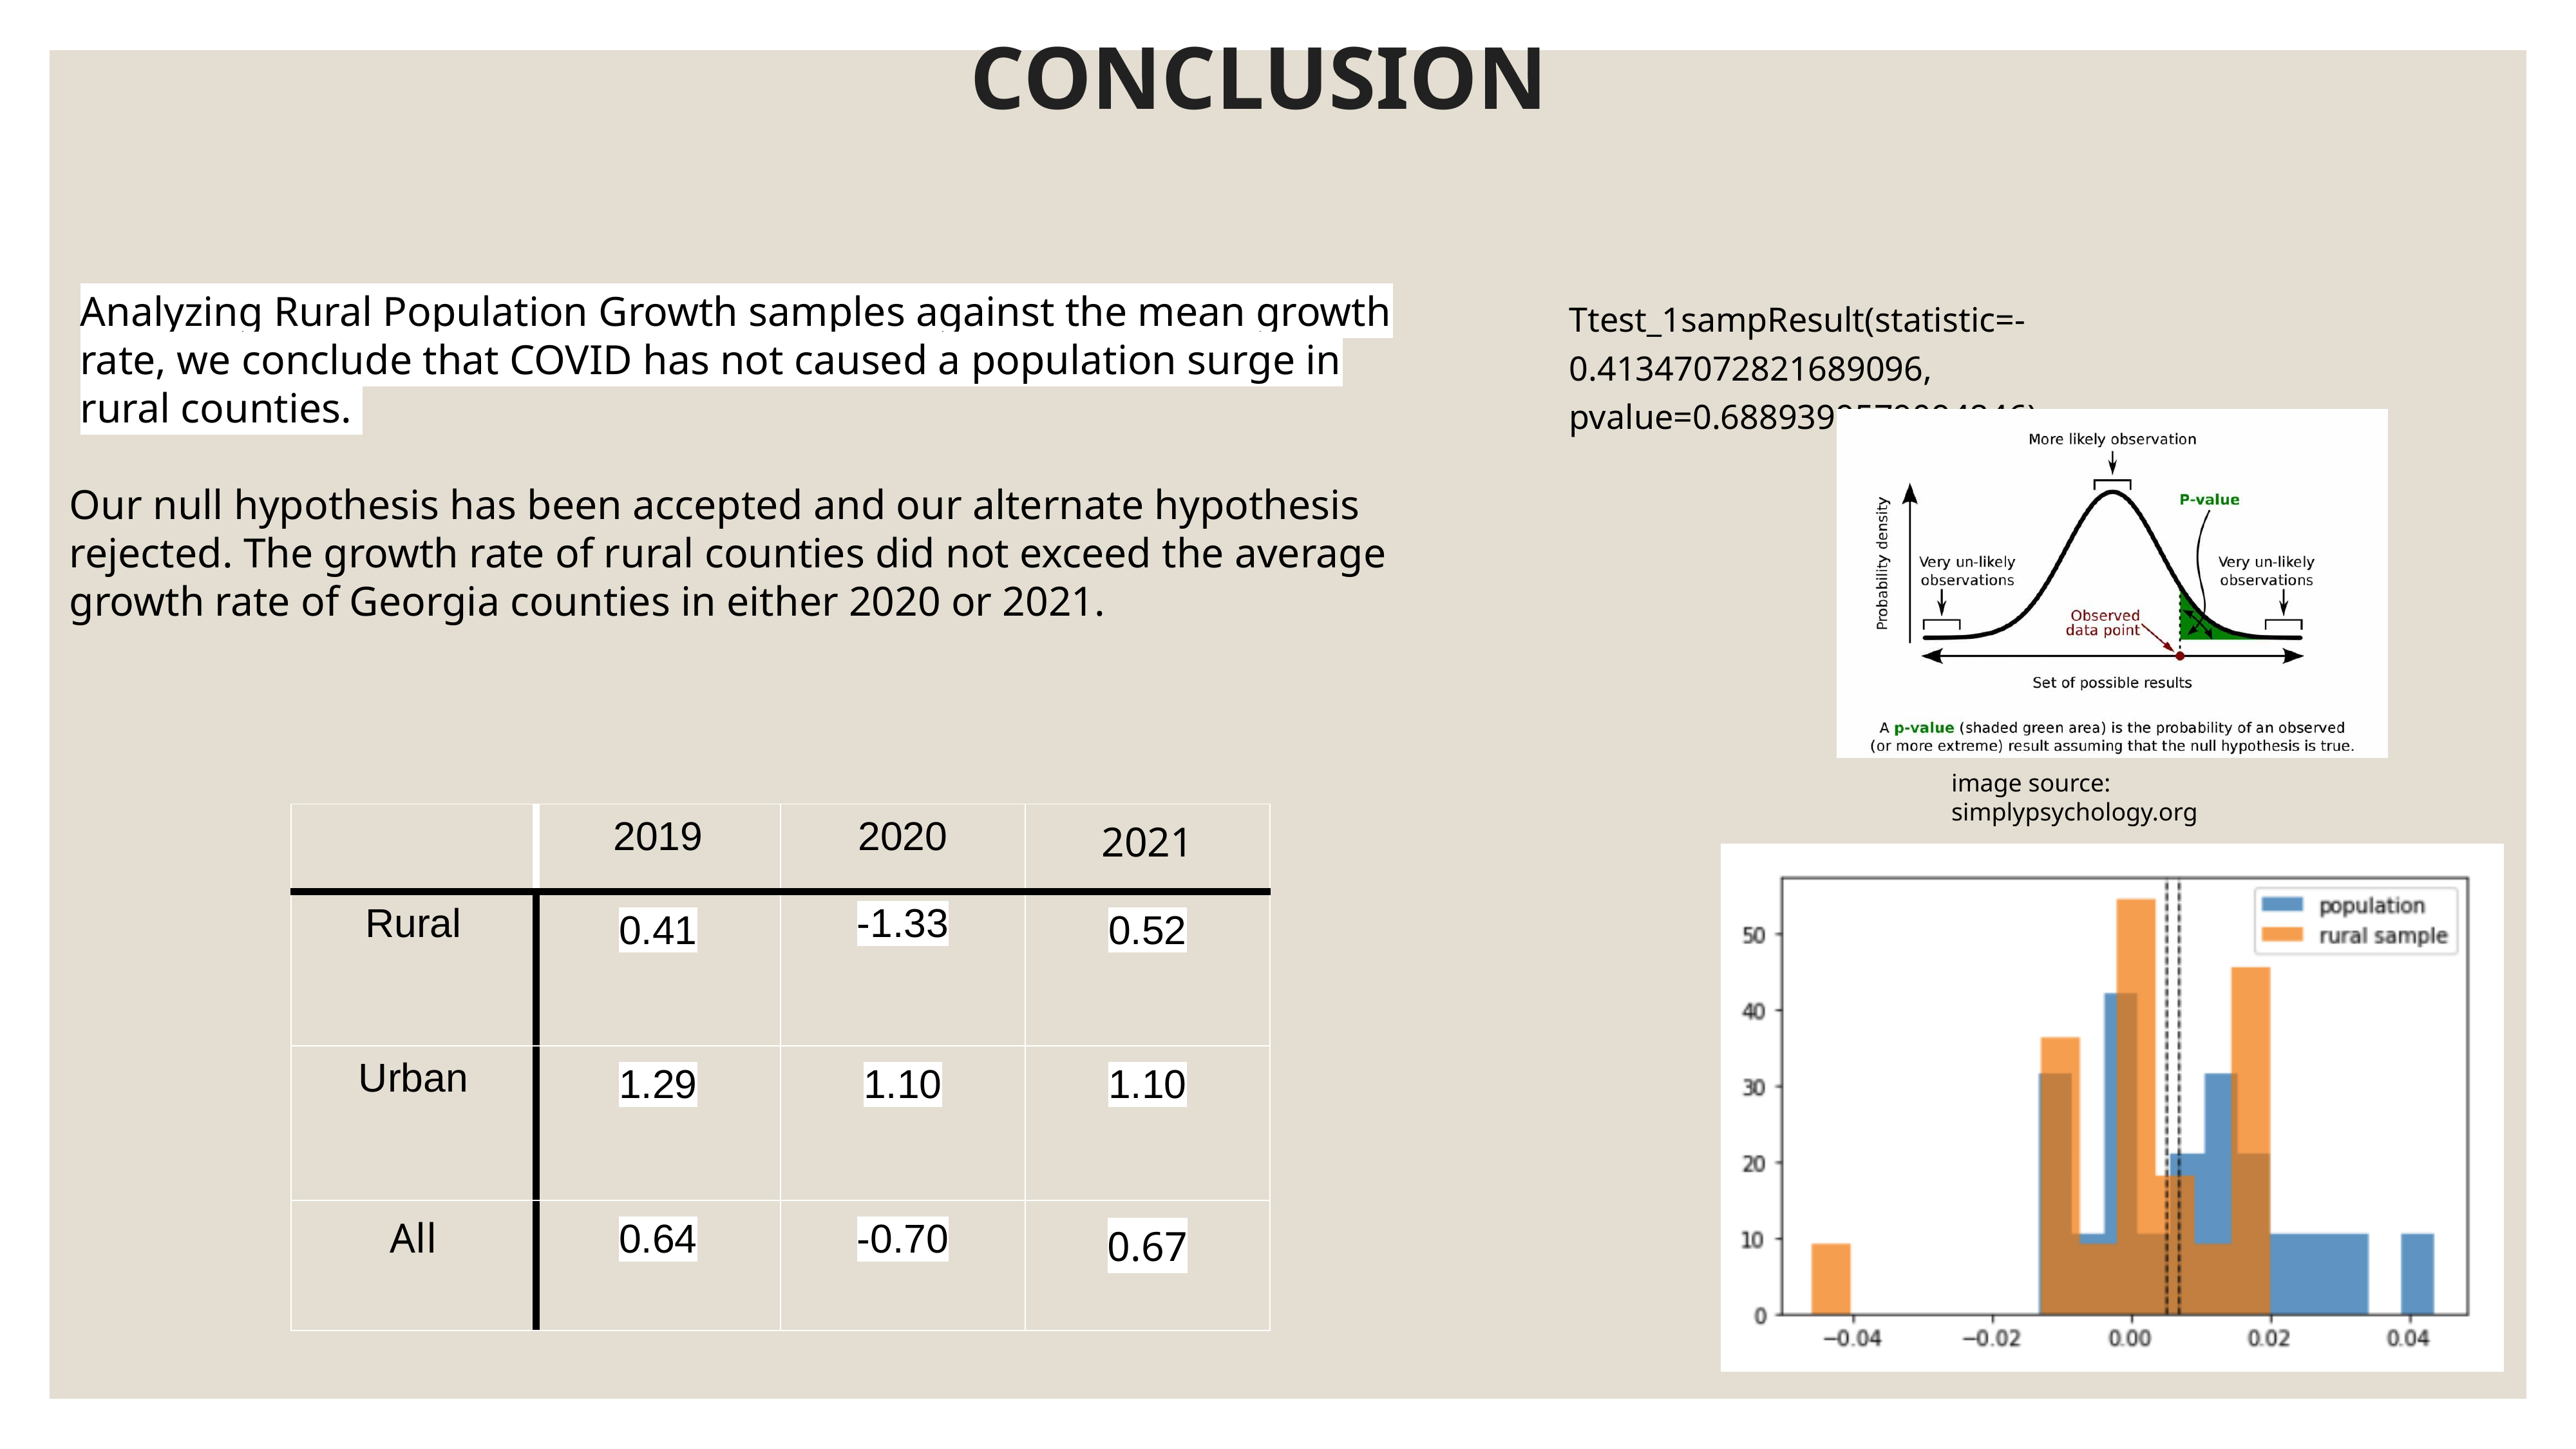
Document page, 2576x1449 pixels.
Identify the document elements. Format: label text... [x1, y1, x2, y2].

table_cell All [292, 1201, 533, 1330]
table_cell Rural [292, 895, 533, 1045]
table_cell 0.52 [1026, 895, 1269, 1045]
text_box Analyzing Rural Population Growth samples against the mean growth rate, we conclude that COVID has not caused a population surge in rural counties. Our null hypothesis has been accepted and our alternate hypothesis rejected. The growth rate of rural counties did not exceed the average growth rate of Georgia counties in either 2020 or 2021. [59, 276, 1448, 634]
title CONCLUSION [965, 0, 2210, 132]
picture [1721, 844, 2504, 1372]
table_header [292, 804, 533, 888]
text_box Ttest_1sampResult(statistic=-0.41347072821689096, pvalue=0.6889399579094846) [1549, 280, 2399, 446]
table_cell 0.41 [540, 895, 780, 1045]
table_cell -1.33 [781, 895, 1025, 1045]
table_cell Urban [292, 1046, 533, 1200]
table_cell 1.10 [1026, 1046, 1269, 1200]
table_cell 1.10 [781, 1046, 1025, 1200]
table_header 2021 [1026, 804, 1269, 888]
table_cell 1.29 [540, 1046, 780, 1200]
table_cell -0.70 [781, 1201, 1025, 1330]
table_cell 0.67 [1026, 1201, 1269, 1330]
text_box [1837, 409, 2388, 800]
table_cell 0.64 [540, 1201, 780, 1330]
table_header 2019 [540, 804, 780, 888]
table_header 2020 [781, 804, 1025, 888]
